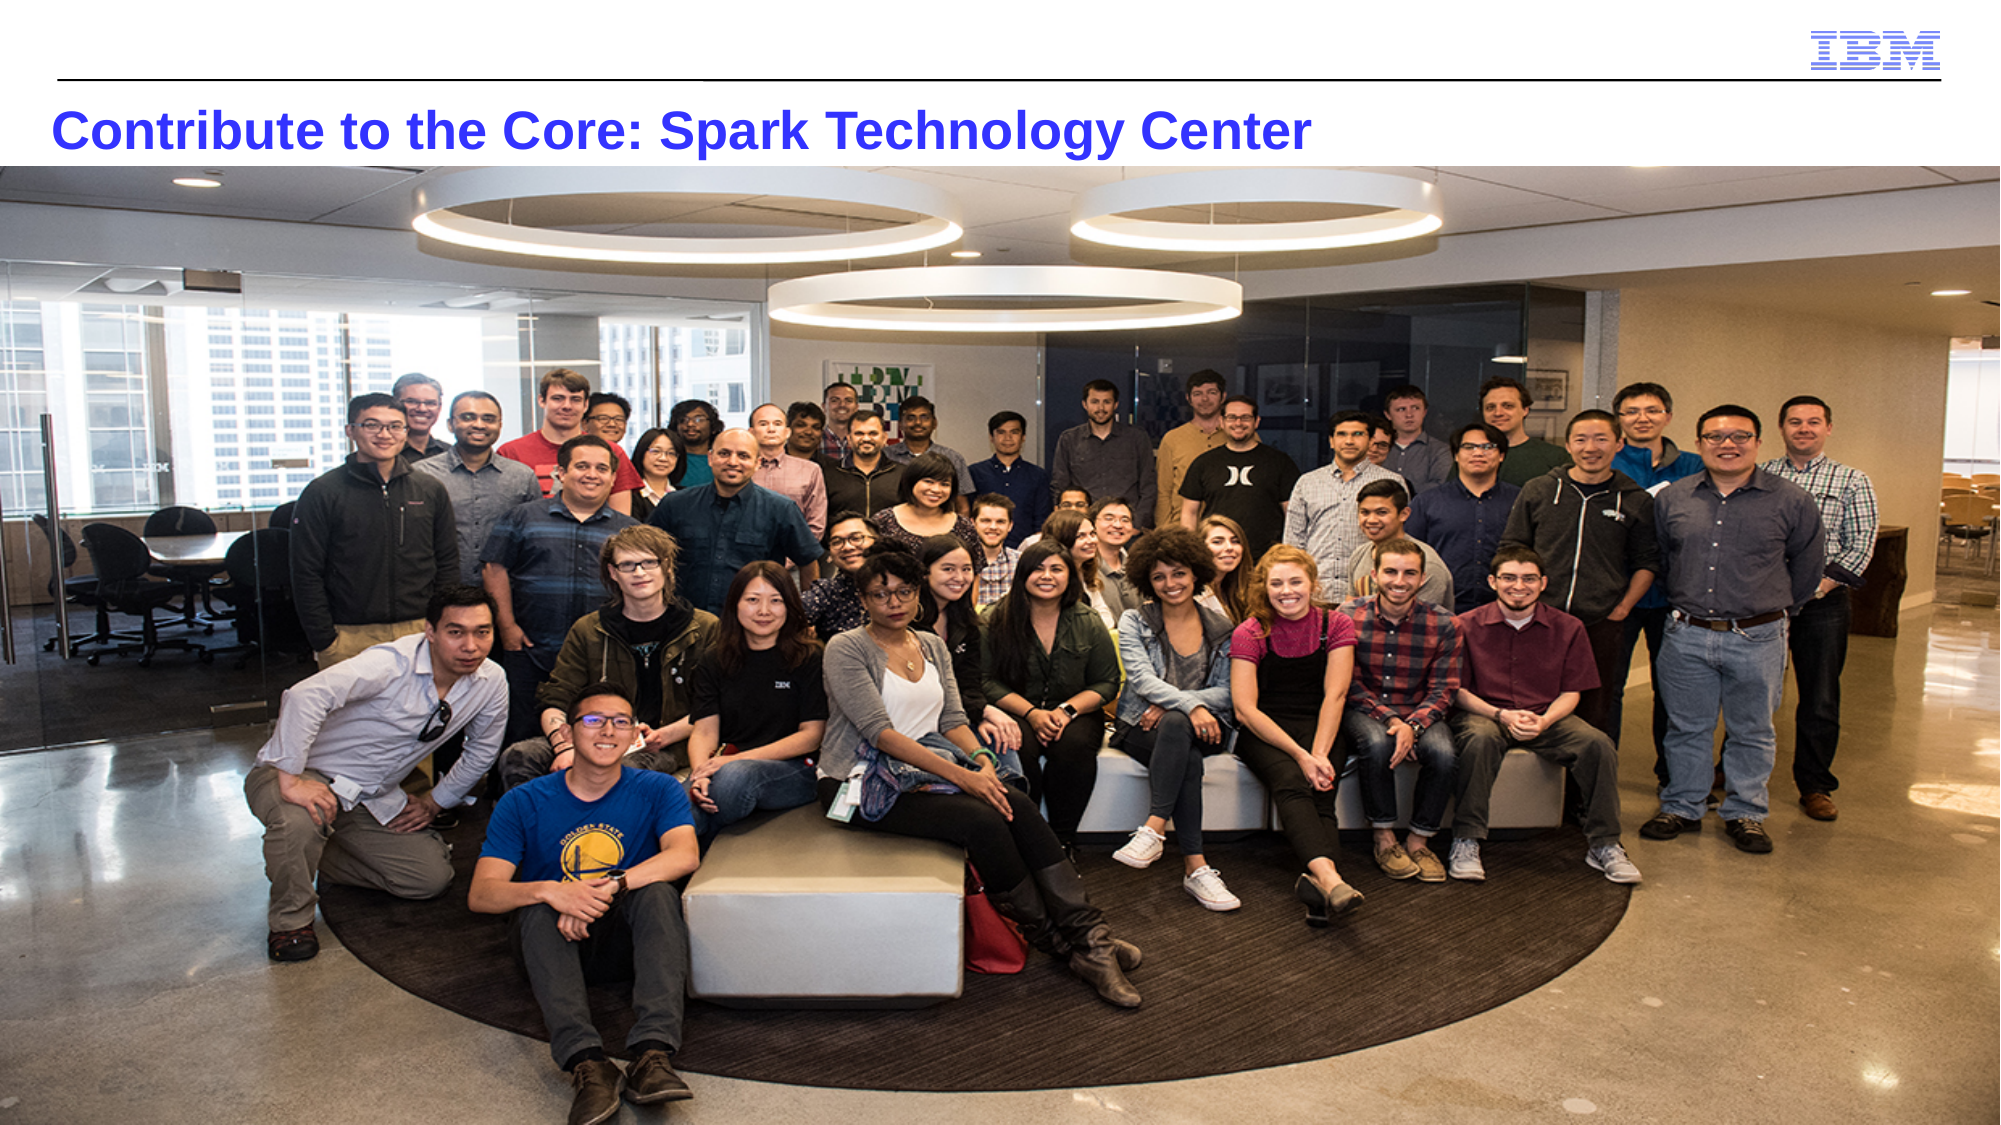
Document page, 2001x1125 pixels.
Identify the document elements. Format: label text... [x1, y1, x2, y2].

picture [0, 166, 2000, 1125]
picture [1811, 31, 1940, 70]
title Contribute to the Core: Spark Technology Center [36, 88, 1963, 163]
